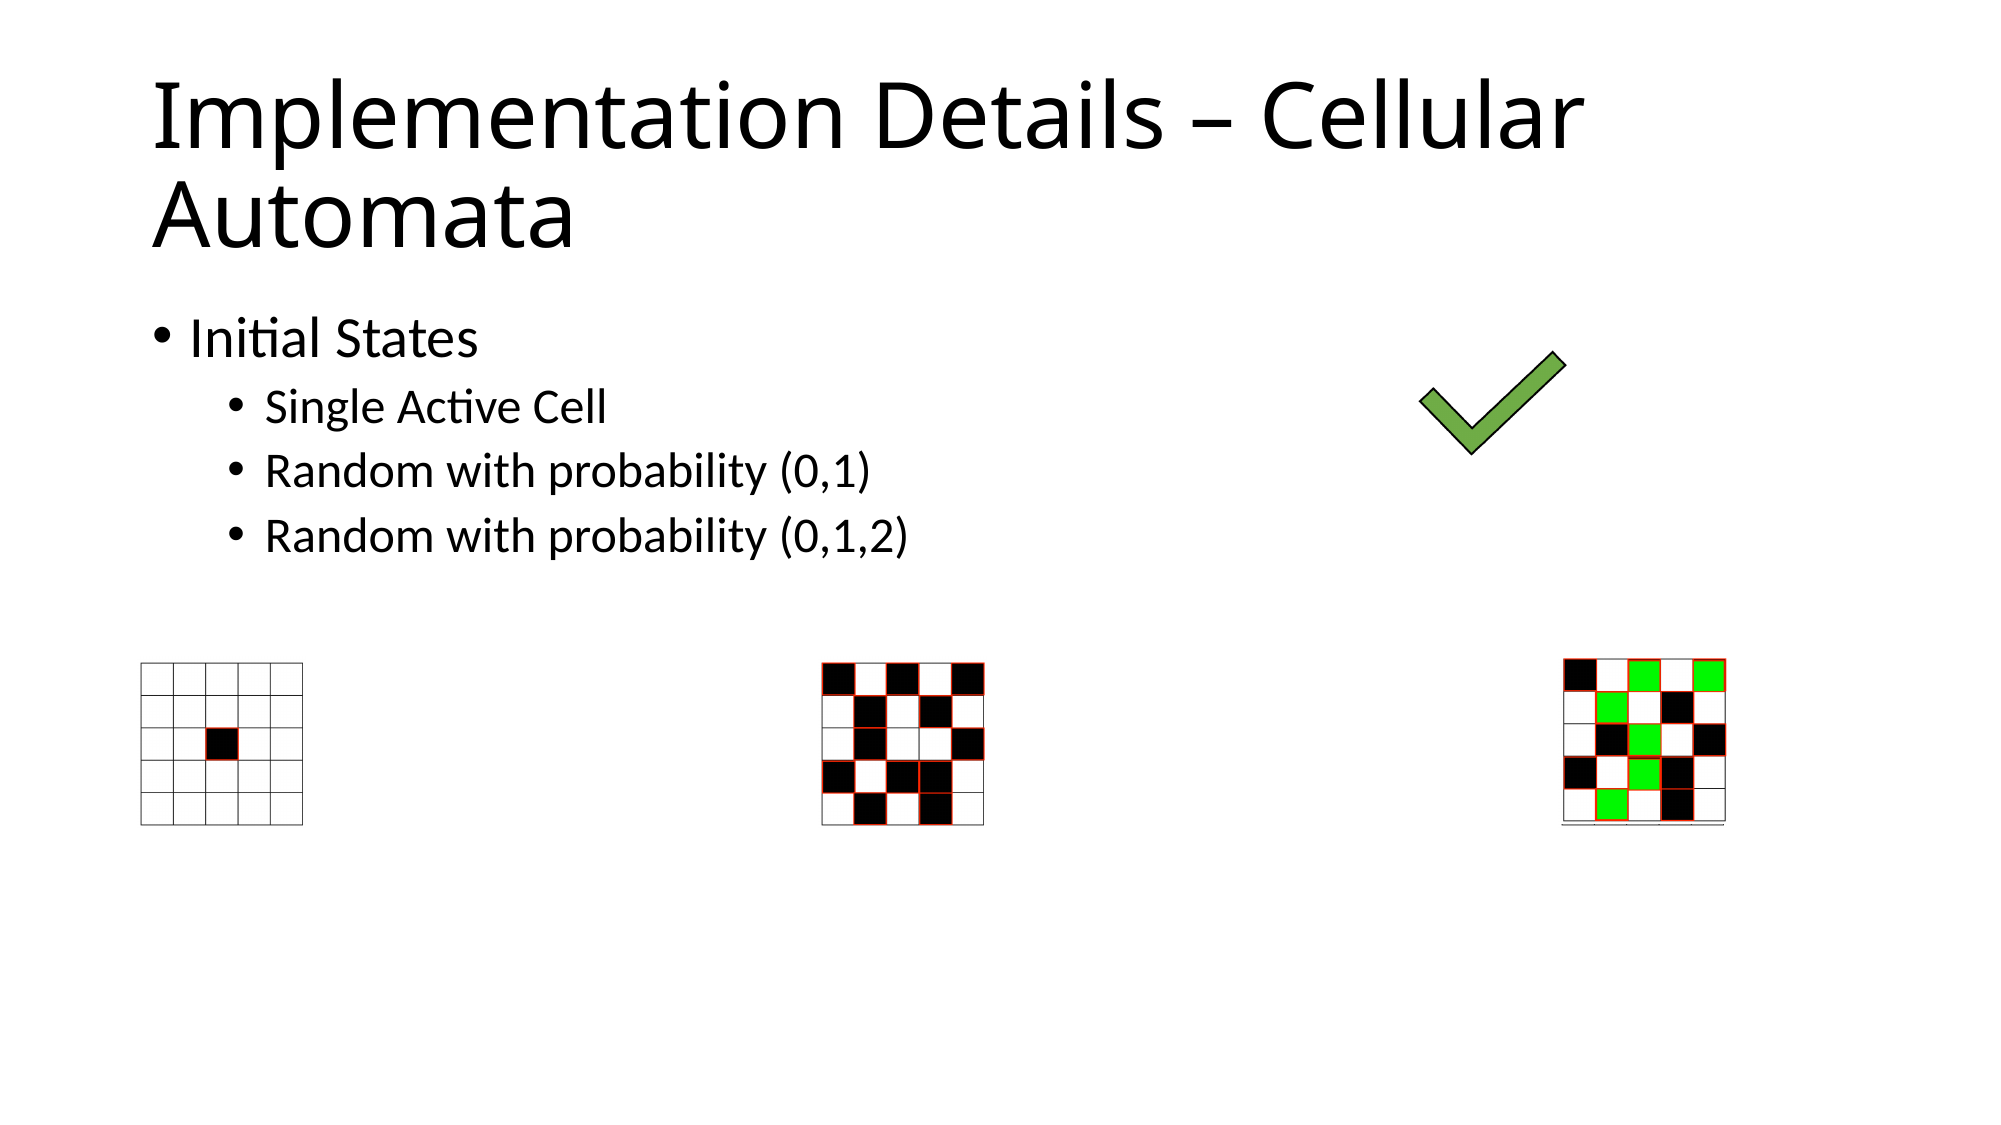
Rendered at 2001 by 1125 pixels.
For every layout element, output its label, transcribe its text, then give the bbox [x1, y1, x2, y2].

picture [818, 656, 987, 828]
picture [137, 656, 306, 828]
picture [1558, 656, 1727, 828]
title Implementation Details – Cellular Automata [137, 59, 1863, 278]
list Initial States Single Active Cell Random with probability (0,1) Random with probability (0,1,2) [137, 299, 1863, 1014]
picture [1417, 327, 1568, 478]
